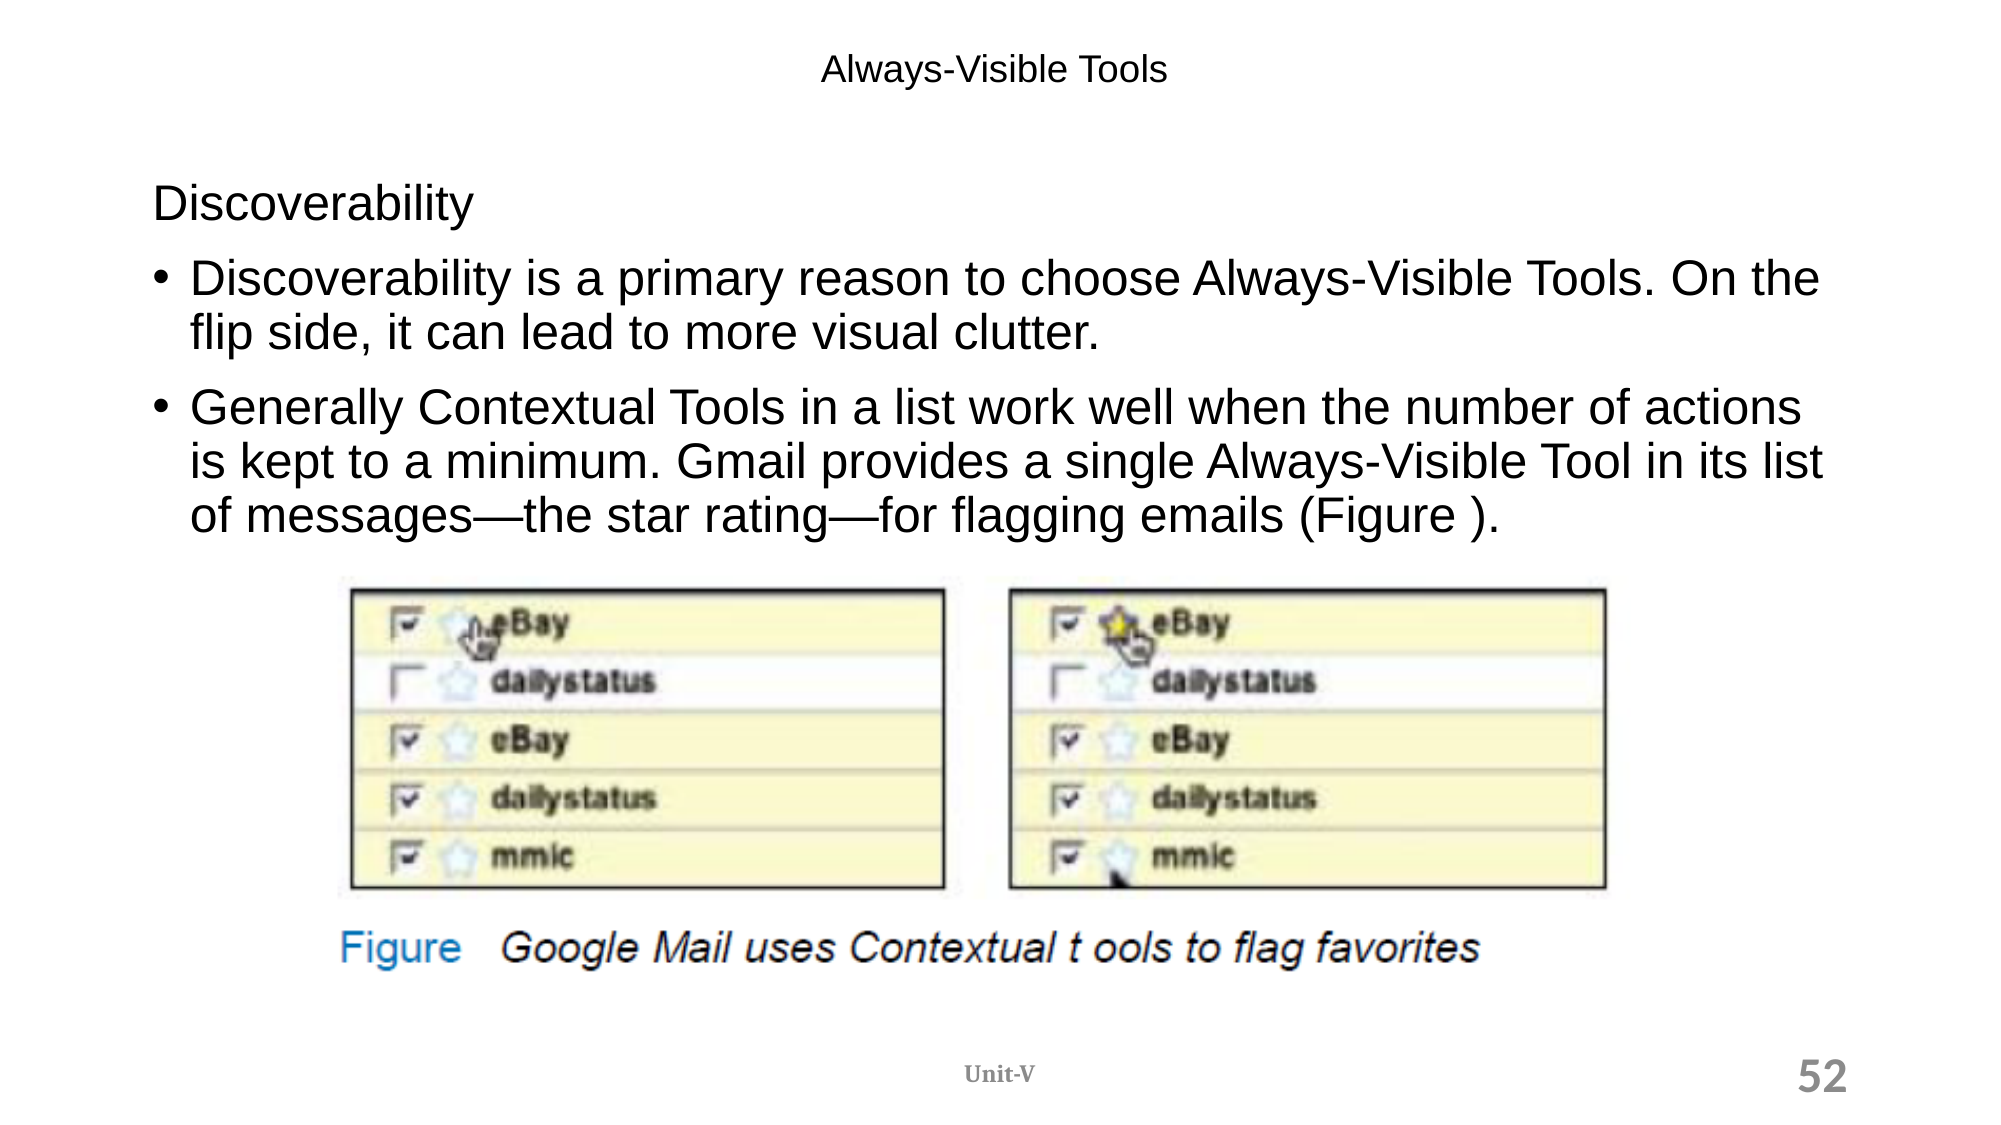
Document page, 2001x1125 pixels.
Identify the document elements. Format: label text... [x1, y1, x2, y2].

list Discoverability Discoverability is a primary reason to choose Always-Visible Tools. On the flip side, it can lead to more visual clutter. Generally Contextual Tools in a list work well when the number of actions is kept to a minimum. Gmail provides a single Always-Visible Tool in its list of messages—the star rating—for flagging emails (Figure ). [137, 170, 1863, 1014]
title Always-Visible Tools [137, 0, 1863, 146]
slide_number 52 [1412, 1042, 1863, 1103]
picture [313, 562, 1641, 1001]
footer Unit-V [662, 1042, 1338, 1103]
